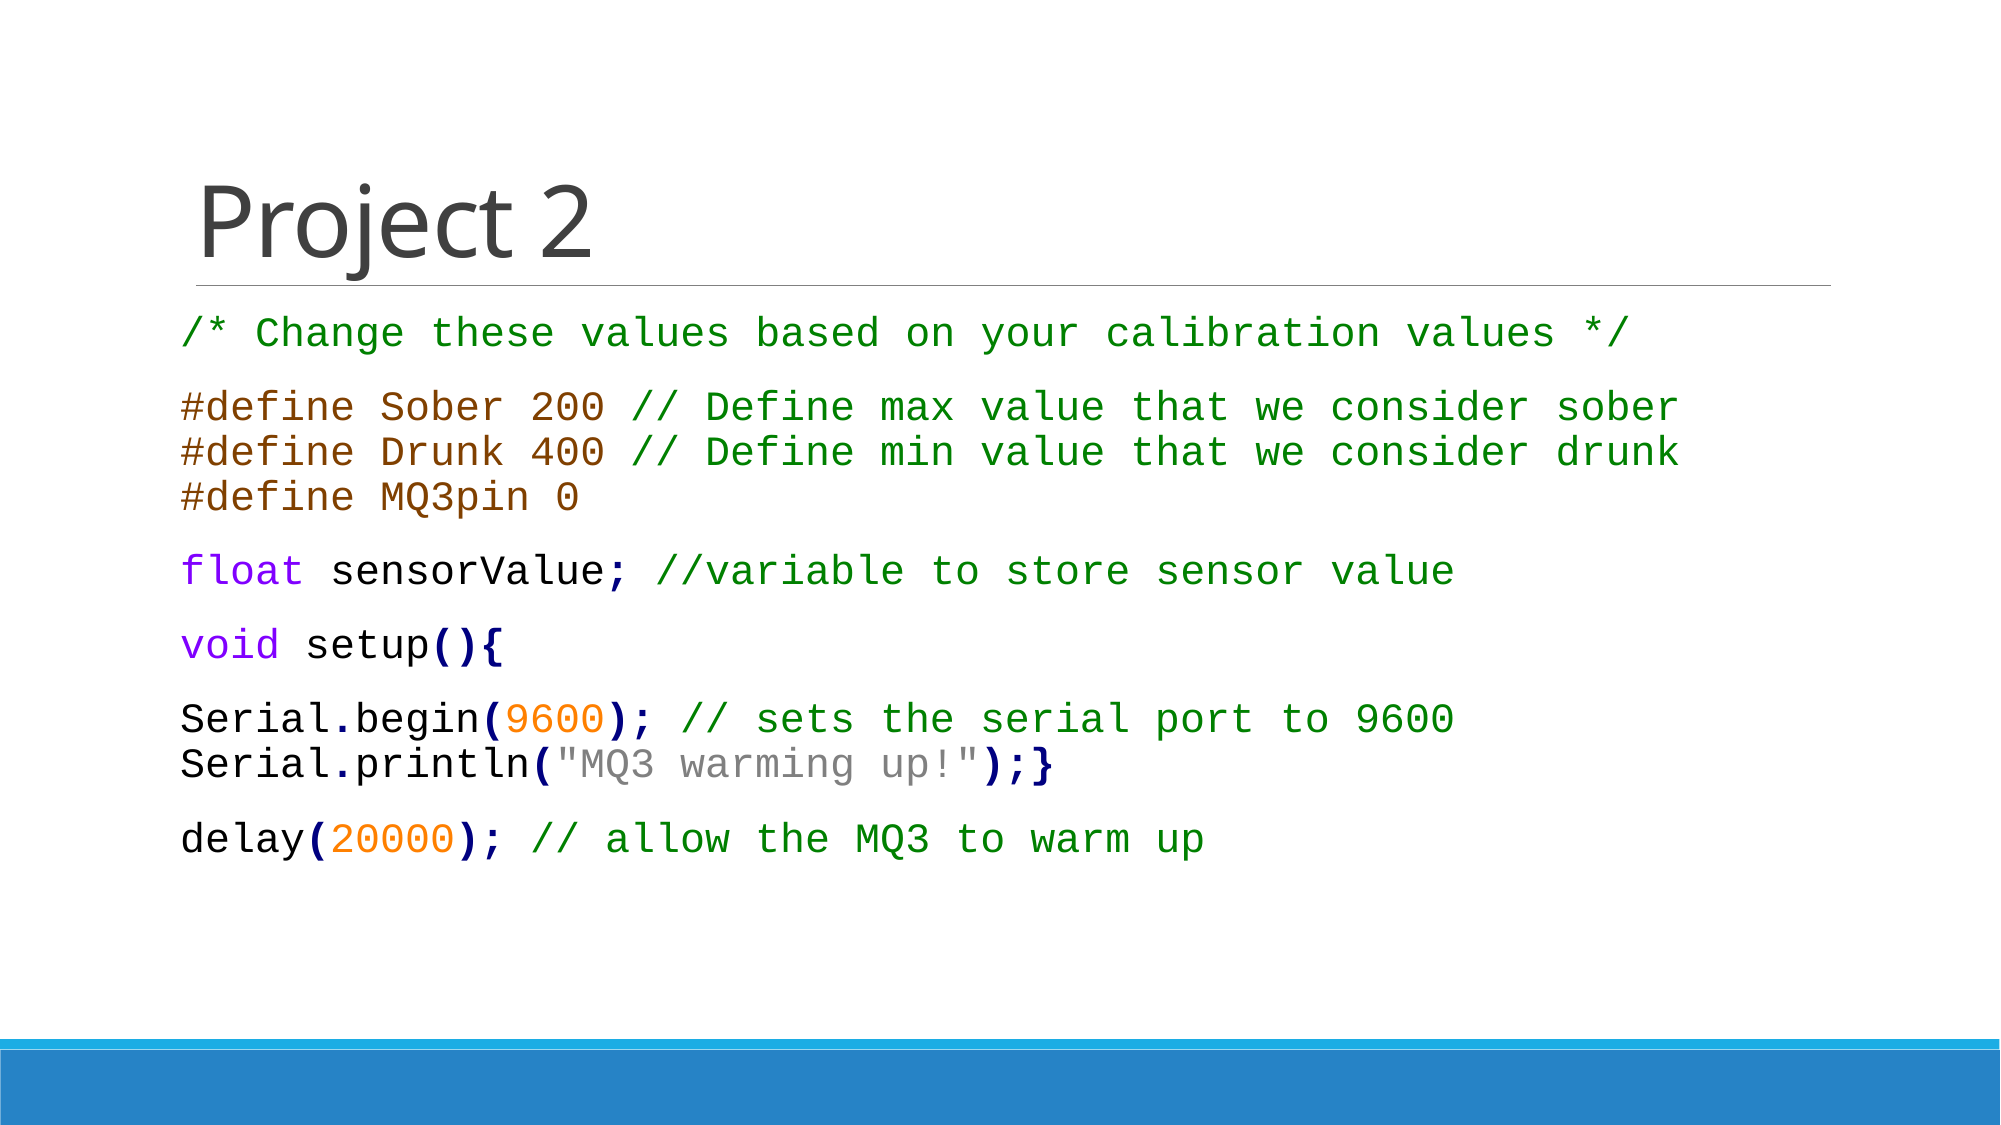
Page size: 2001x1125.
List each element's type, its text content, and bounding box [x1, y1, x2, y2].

list /* Change these values based on your calibration values */ #define Sober 200 // Define max value that we consider sober #define Drunk 400 // Define min value that we consider drunk #define MQ3pin 0 float sensorValue; //variable to store sensor value void setup(){ Serial.begin(9600); // sets the serial port to 9600 Serial.println("MQ3 warming up!");} delay(20000); // allow the MQ3 to warm up [180, 302, 1830, 963]
title Project 2 [180, 47, 1830, 285]
